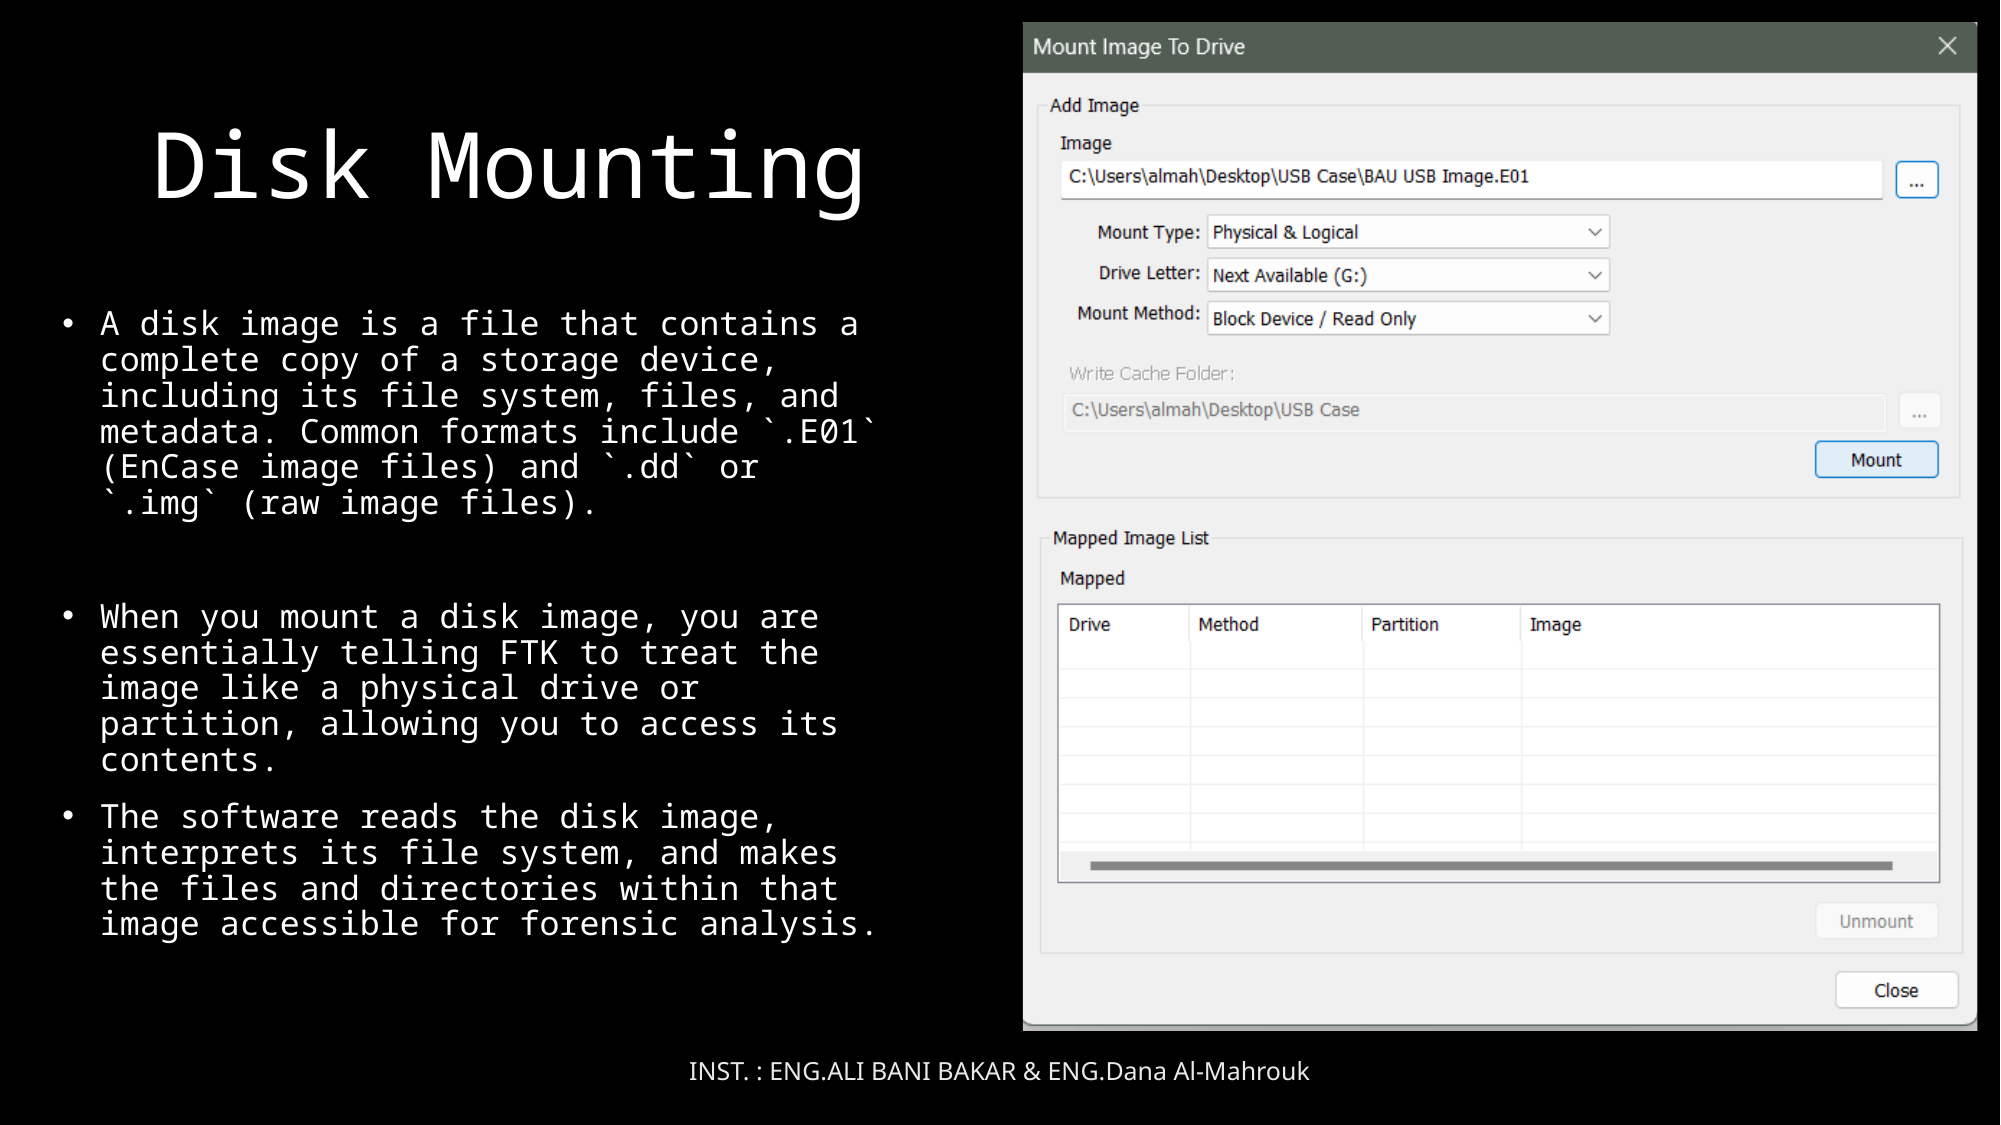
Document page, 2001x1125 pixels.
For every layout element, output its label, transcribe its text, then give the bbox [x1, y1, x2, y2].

title Disk Mounting [137, 59, 1022, 278]
footer INST. : ENG.ALI BANI BAKAR & ENG.Dana Al-Mahrouk [662, 1042, 1338, 1103]
picture [1022, 21, 1978, 1032]
list A disk image is a file that contains a complete copy of a storage device, including its file system, files, and metadata. Common formats include `.E01` (EnCase image files) and `.dd` or `.img` (raw image files). When you mount a disk image, you are essentially telling FTK to treat the image like a physical drive or partition, allowing you to access its contents. The software reads the disk image, interprets its file system, and makes the files and directories within that image accessible for forensic analysis. [47, 299, 900, 1066]
